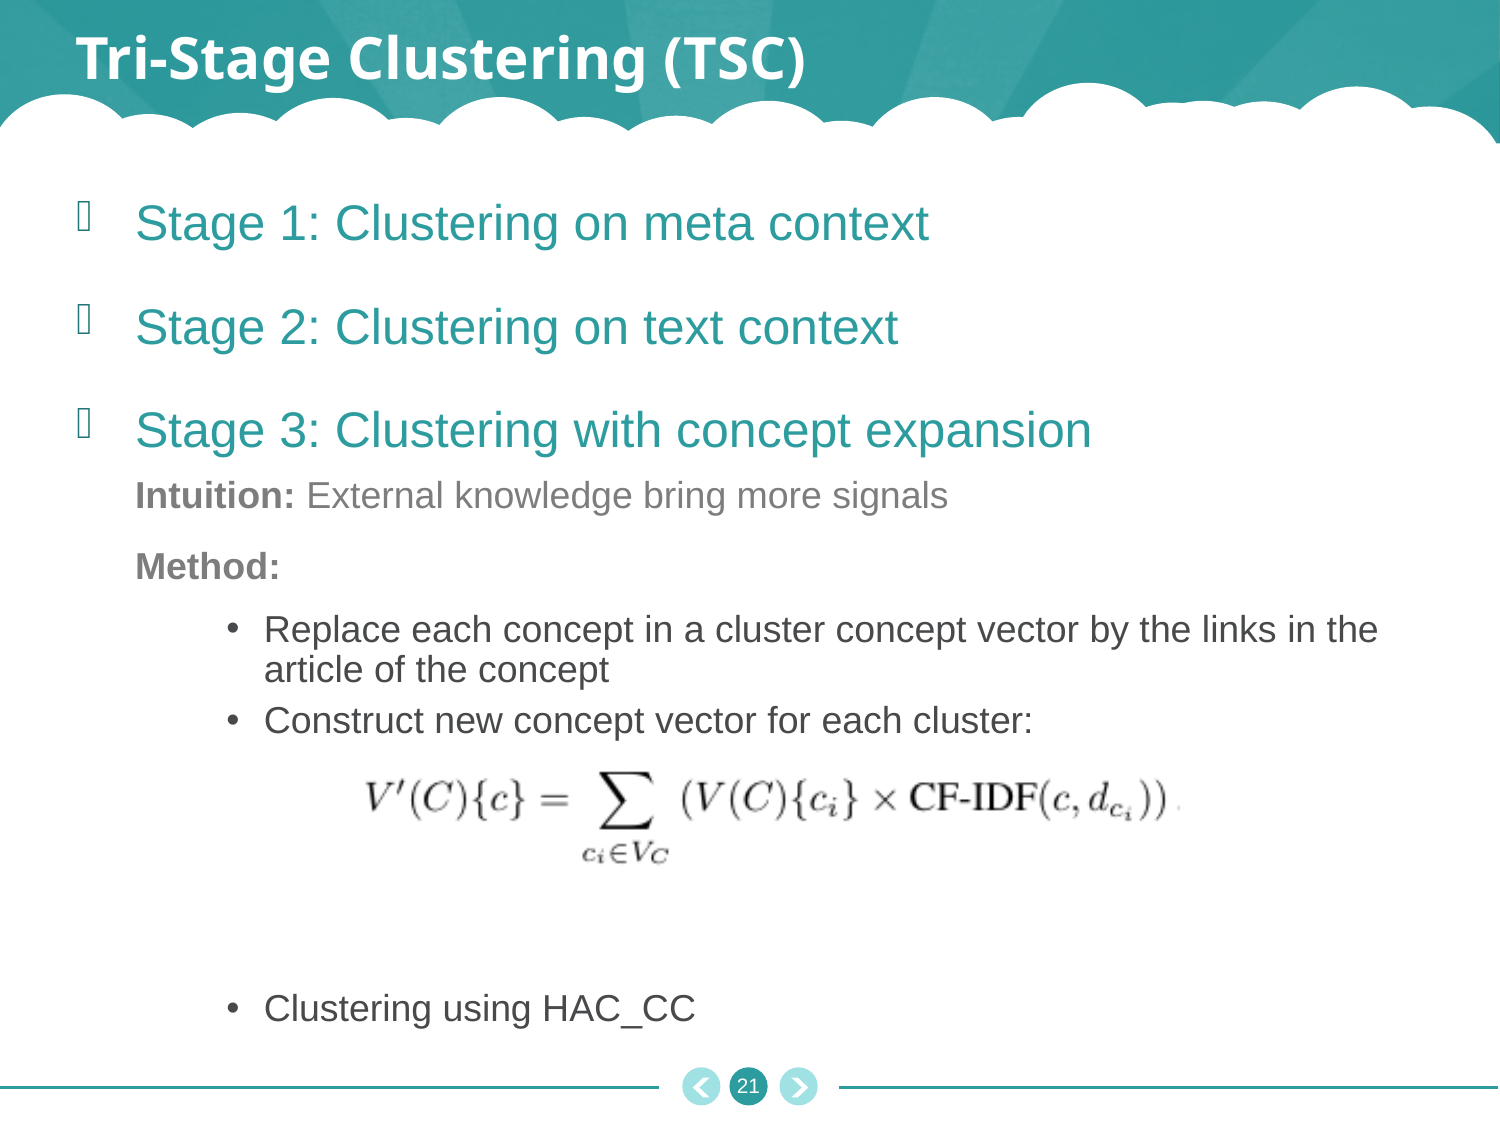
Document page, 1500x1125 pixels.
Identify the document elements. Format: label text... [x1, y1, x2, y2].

list Stage 1: Clustering on meta context Stage 2: Clustering on text context Stage 3: Clustering with concept expansion Intuition: External knowledge bring more signals Method: Replace each concept in a cluster concept vector by the links in the article of the concept Construct new concept vector for each cluster: Clustering using HAC_CC [61, 177, 1434, 1014]
slide_number 20 [718, 1054, 779, 1115]
title Tri-Stage Clustering (TSC) [60, 0, 1434, 100]
picture [360, 762, 1180, 870]
